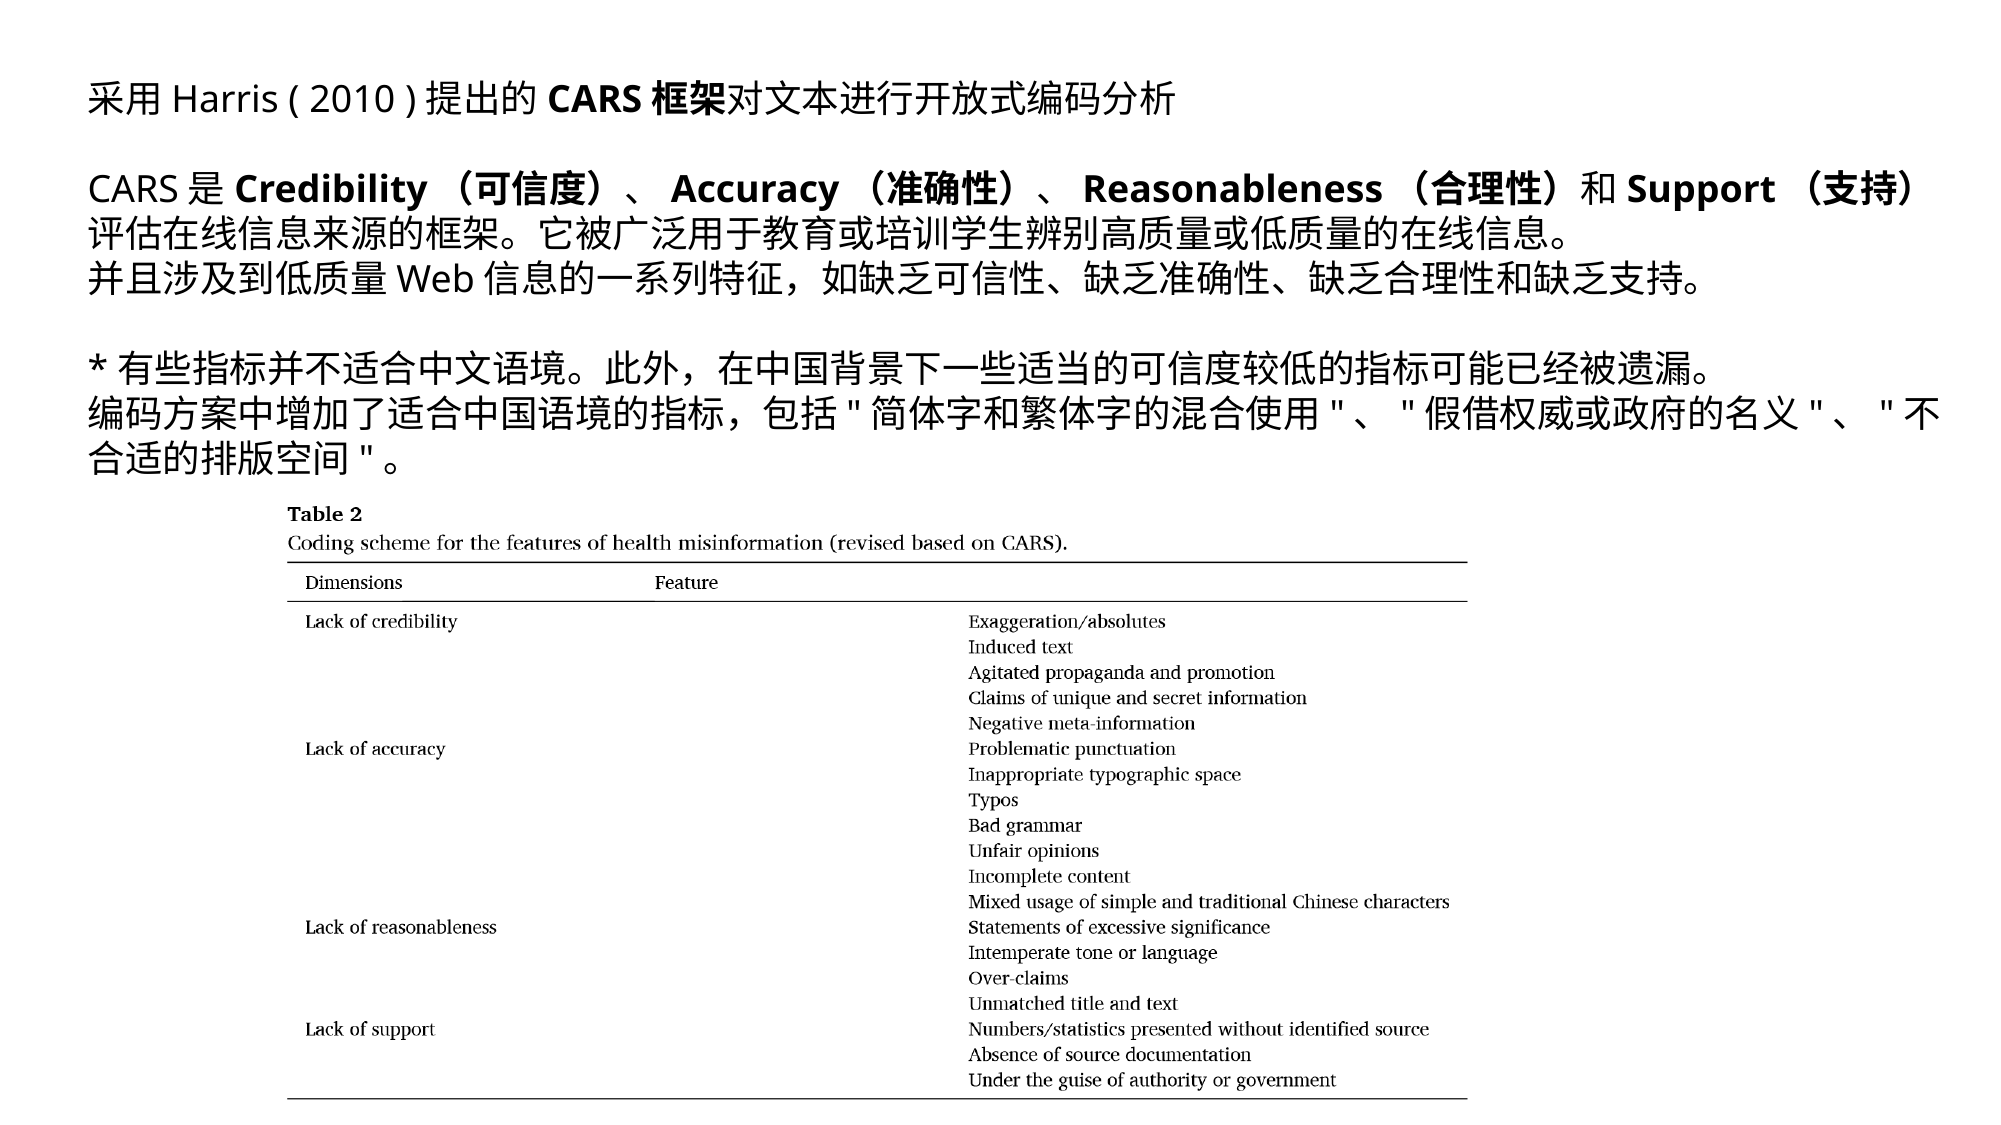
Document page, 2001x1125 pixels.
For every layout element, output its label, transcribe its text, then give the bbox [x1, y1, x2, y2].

text_box 采用Harris ( 2010 )提出的CARS框架对文本进行开放式编码分析 CARS是Credibility（可信度）、Accuracy（准确性）、Reasonableness（合理性）和Support（支持） 评估在线信息来源的框架。它被广泛用于教育或培训学生辨别高质量或低质量的在线信息。 并且涉及到低质量Web信息的一系列特征，如缺乏可信性、缺乏准确性、缺乏合理性和缺乏支持。 *有些指标并不适合中文语境。此外，在中国背景下一些适当的可信度较低的指标可能已经被遗漏。 编码方案中增加了适合中国语境的指标，包括"简体字和繁体字的混合使用"、"假借权威或政府的名义"、"不合适的排版空间"。 [72, 67, 1966, 623]
picture [274, 483, 1515, 1125]
